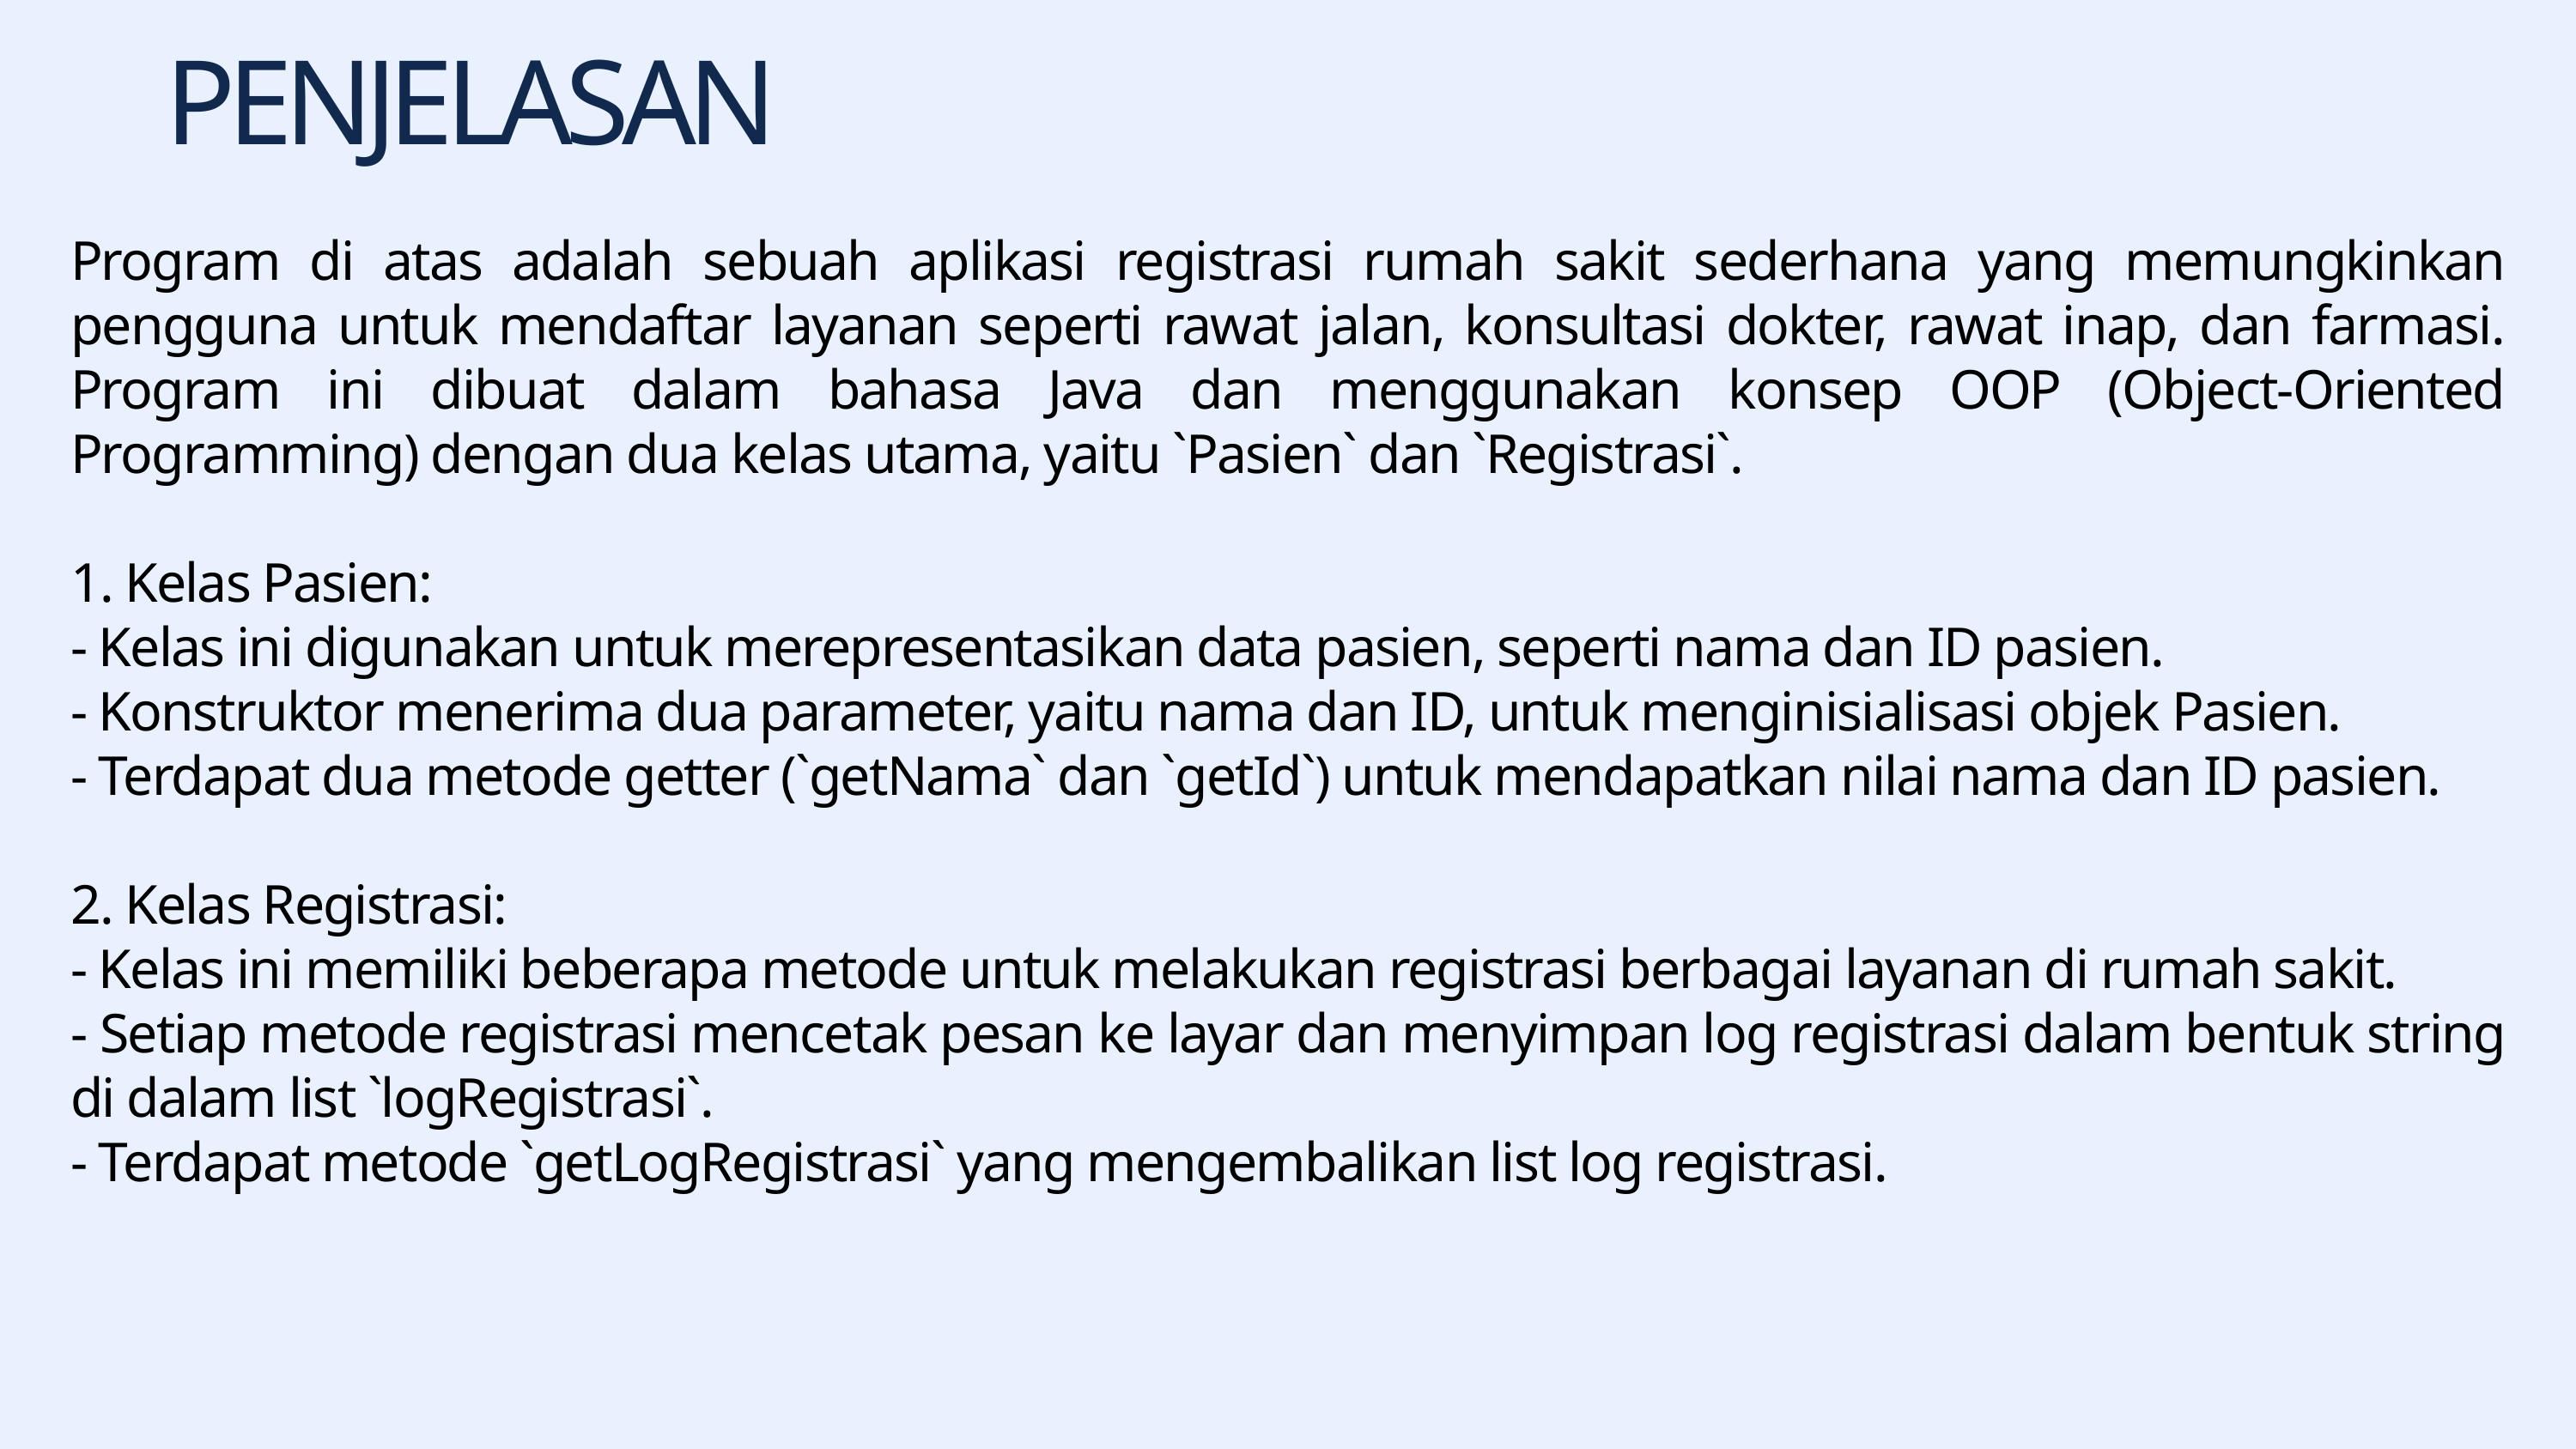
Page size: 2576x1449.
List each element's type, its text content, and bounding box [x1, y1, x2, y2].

text_box PENJELASAN [165, 66, 1009, 168]
text_box Program di atas adalah sebuah aplikasi registrasi rumah sakit sederhana yang memungkinkan pengguna untuk mendaftar layanan seperti rawat jalan, konsultasi dokter, rawat inap, dan farmasi. Program ini dibuat dalam bahasa Java dan menggunakan konsep OOP (Object-Oriented Programming) dengan dua kelas utama, yaitu `Pasien` dan `Registrasi`. 1. Kelas Pasien: - Kelas ini digunakan untuk merepresentasikan data pasien, seperti nama dan ID pasien. - Konstruktor menerima dua parameter, yaitu nama dan ID, untuk menginisialisasi objek Pasien. - Terdapat dua metode getter (`getNama` dan `getId`) untuk mendapatkan nilai nama dan ID pasien. 2. Kelas Registrasi: - Kelas ini memiliki beberapa metode untuk melakukan registrasi berbagai layanan di rumah sakit. - Setiap metode registrasi mencetak pesan ke layar dan menyimpan log registrasi dalam bentuk string di dalam list `logRegistrasi`. - Terdapat metode `getLogRegistrasi` yang mengembalikan list log registrasi. [70, 226, 2506, 1321]
